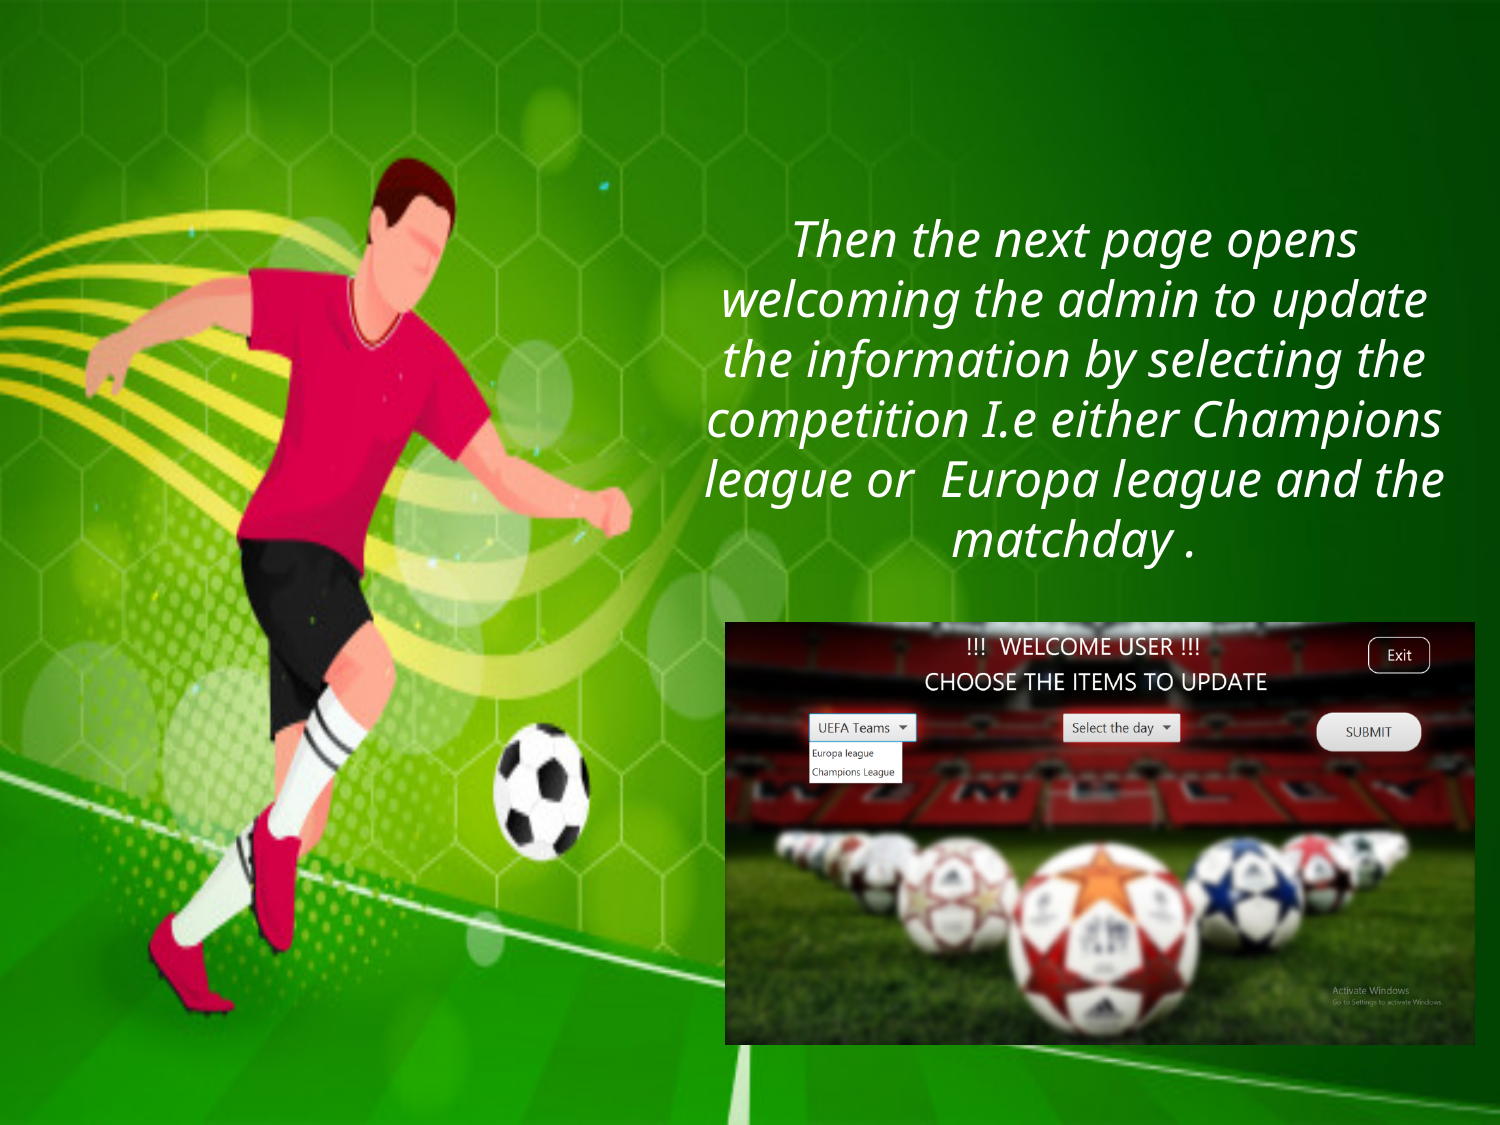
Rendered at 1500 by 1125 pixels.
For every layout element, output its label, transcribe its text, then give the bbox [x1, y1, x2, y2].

list Then the next page opens welcoming the admin to update the information by selecting the competition I.e either Champions league or Europa league and the matchday . [668, 200, 1482, 688]
picture [0, 0, 1500, 1125]
